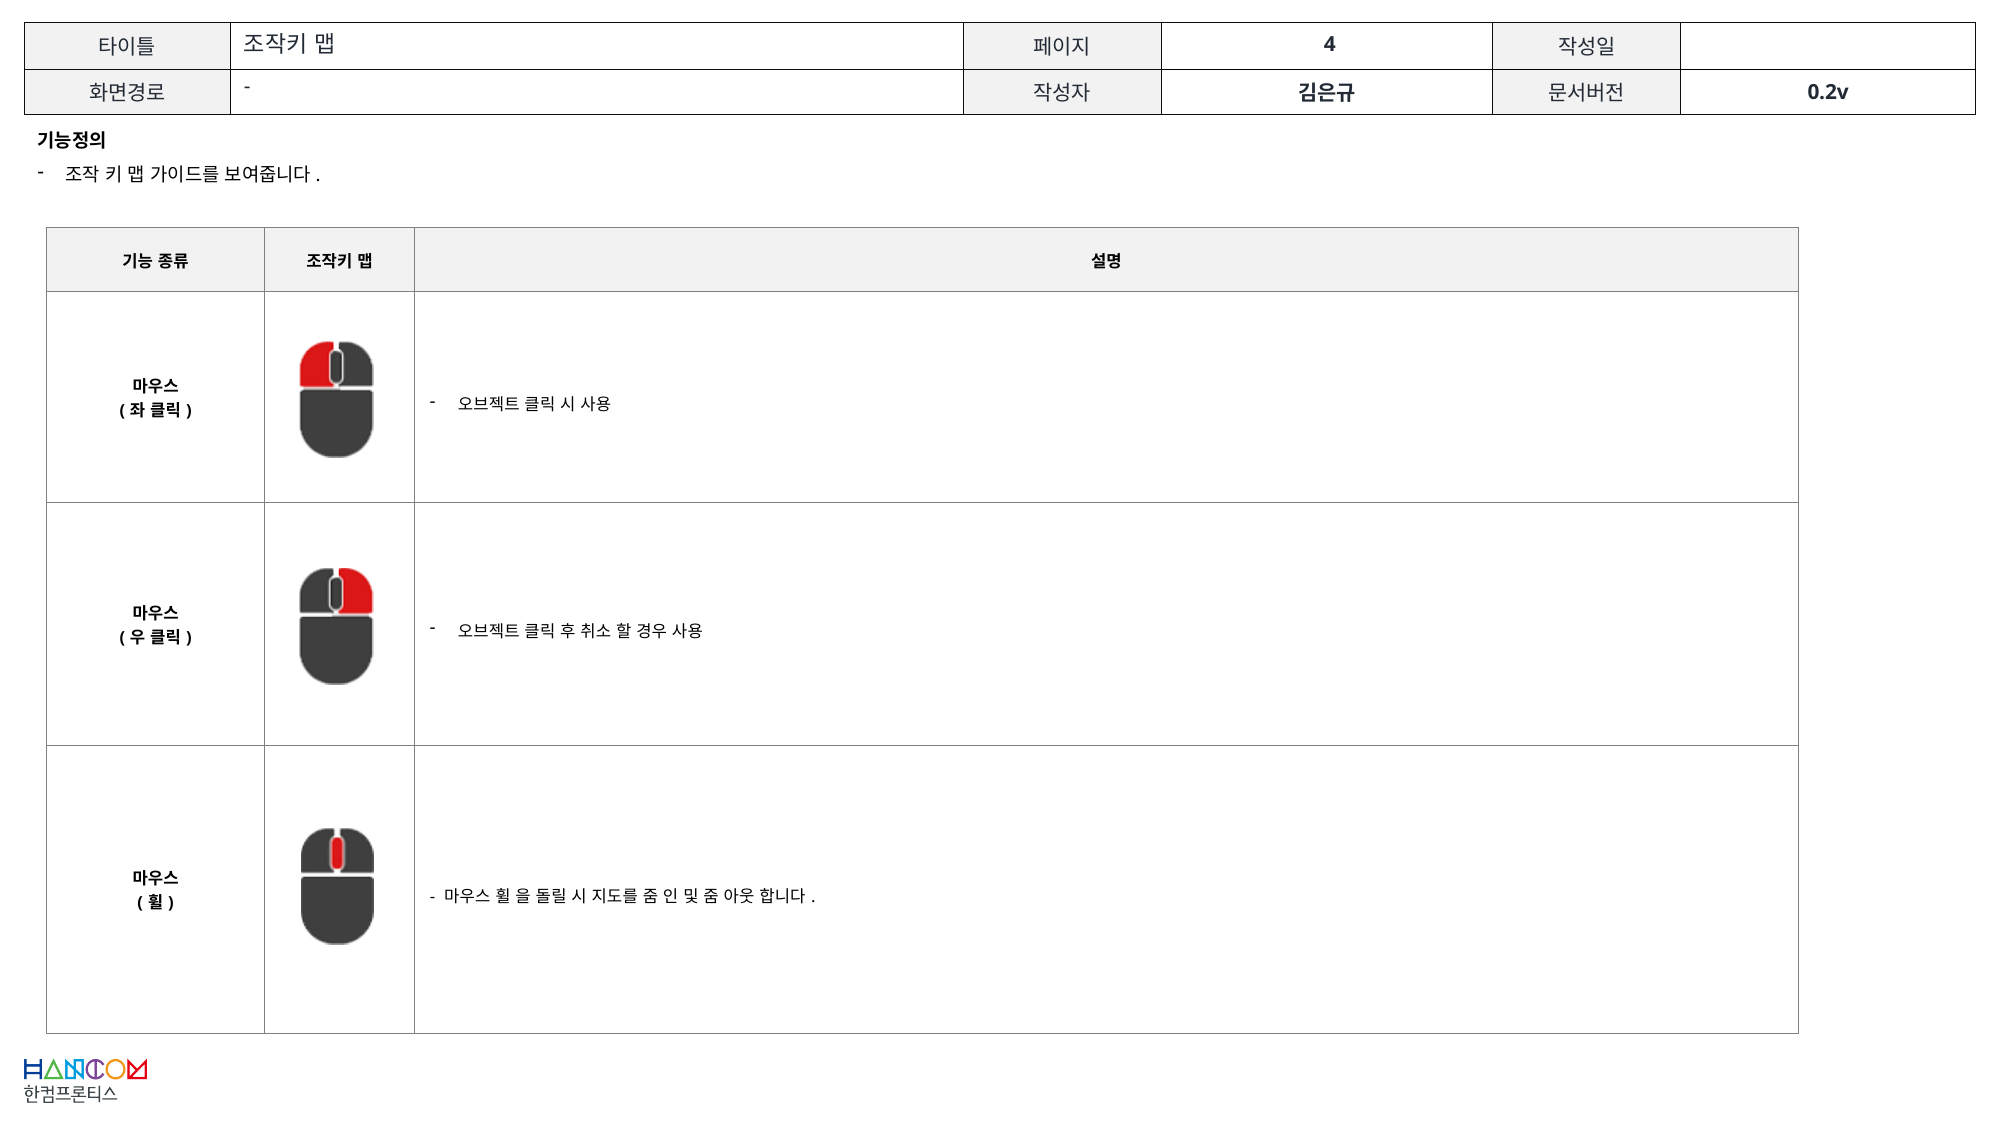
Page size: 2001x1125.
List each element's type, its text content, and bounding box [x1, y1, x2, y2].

table_cell 오브젝트 클릭 시 사용 [415, 292, 1798, 502]
text_box 기능정의 조작 키 맵 가이드를 보여줍니다. [23, 110, 1977, 193]
table_header 설명 [415, 228, 1798, 291]
text_box - [229, 65, 965, 105]
table_cell 오브젝트 클릭 후 취소 할 경우 사용 [415, 503, 1798, 745]
picture [299, 568, 374, 685]
table_cell 마우스 (우 클릭) [47, 503, 264, 745]
picture [299, 340, 374, 458]
table_header 조작키 맵 [265, 228, 414, 291]
text_box 조작키 맵 [229, 22, 965, 65]
table_cell [265, 292, 414, 502]
picture [68, 1067, 73, 1076]
table_cell 마우스 (휠) [47, 746, 264, 1033]
table_cell [265, 746, 414, 1033]
picture [24, 1058, 147, 1103]
picture [77, 1062, 81, 1072]
table_header 기능 종류 [47, 228, 264, 291]
table_cell [265, 503, 414, 745]
table_cell 마우스 (좌 클릭) [47, 292, 264, 502]
table_cell - 마우스 휠 을 돌릴 시 지도를 줌 인 및 줌 아웃 합니다. [415, 746, 1798, 1033]
picture [301, 828, 374, 945]
